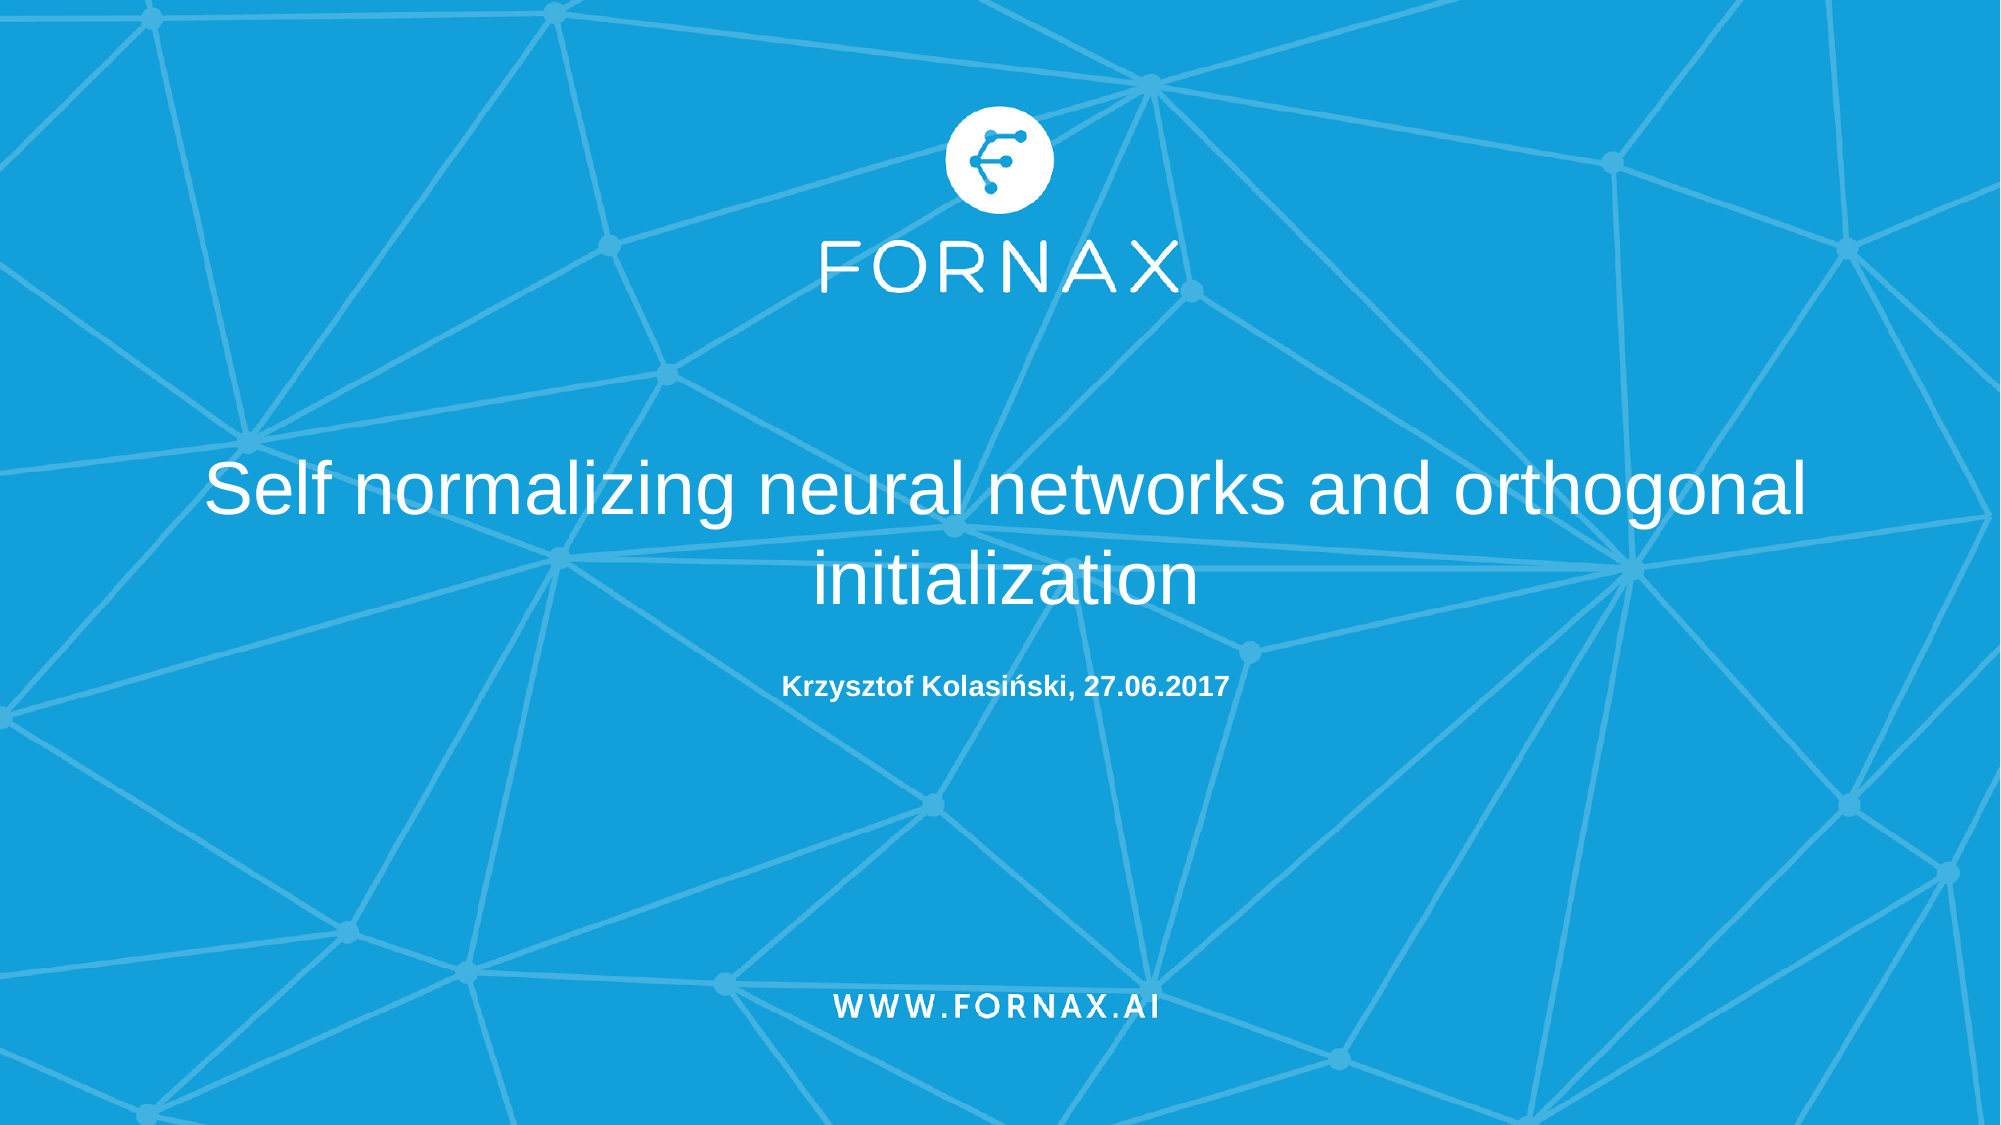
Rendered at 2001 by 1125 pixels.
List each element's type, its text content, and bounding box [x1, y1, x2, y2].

list Krzysztof Kolasiński, 27.06.2017 [106, 654, 1907, 917]
picture [0, 0, 2001, 1125]
title Self normalizing neural networks and orthogonal initialization [106, 436, 1907, 624]
